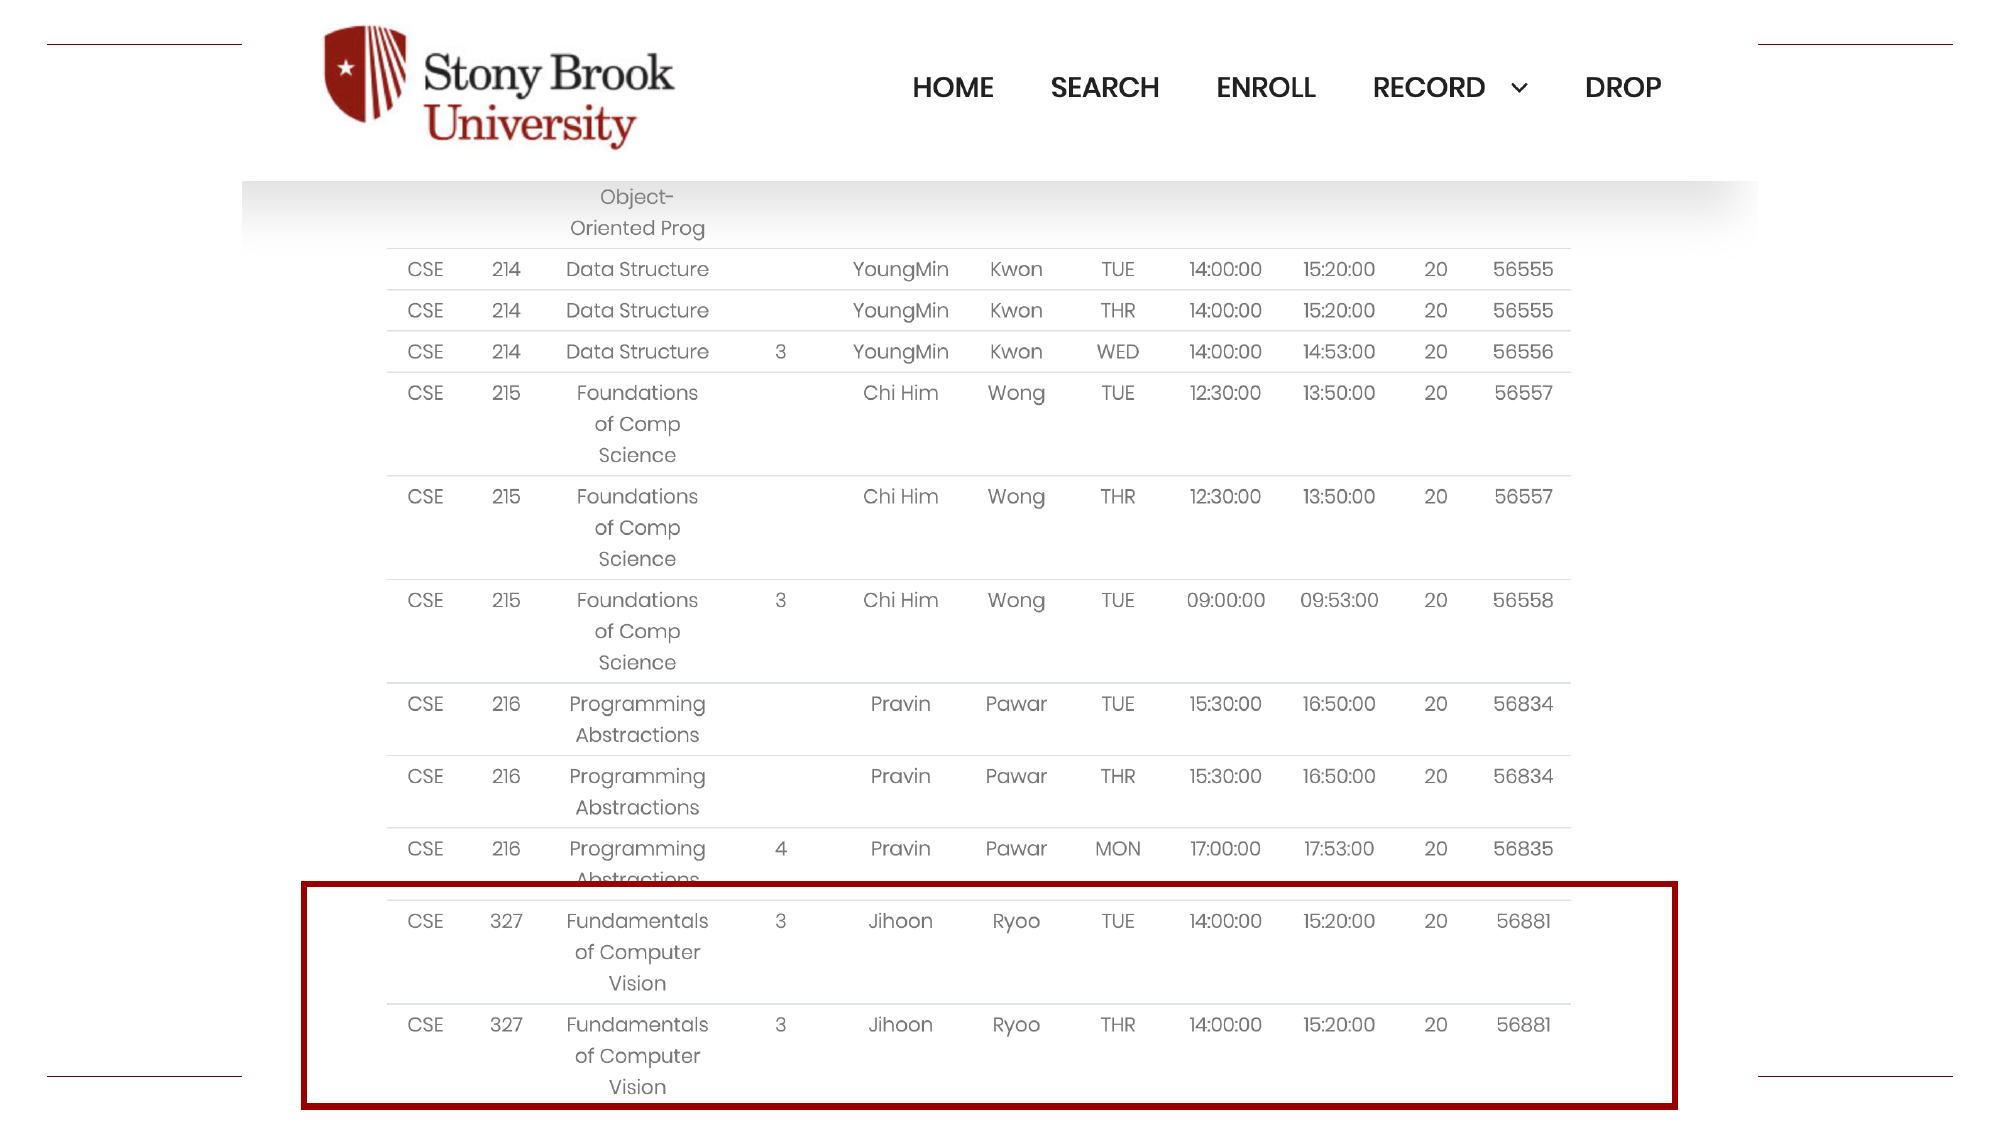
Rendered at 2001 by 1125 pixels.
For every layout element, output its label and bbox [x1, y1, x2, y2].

picture [242, 0, 1758, 1125]
